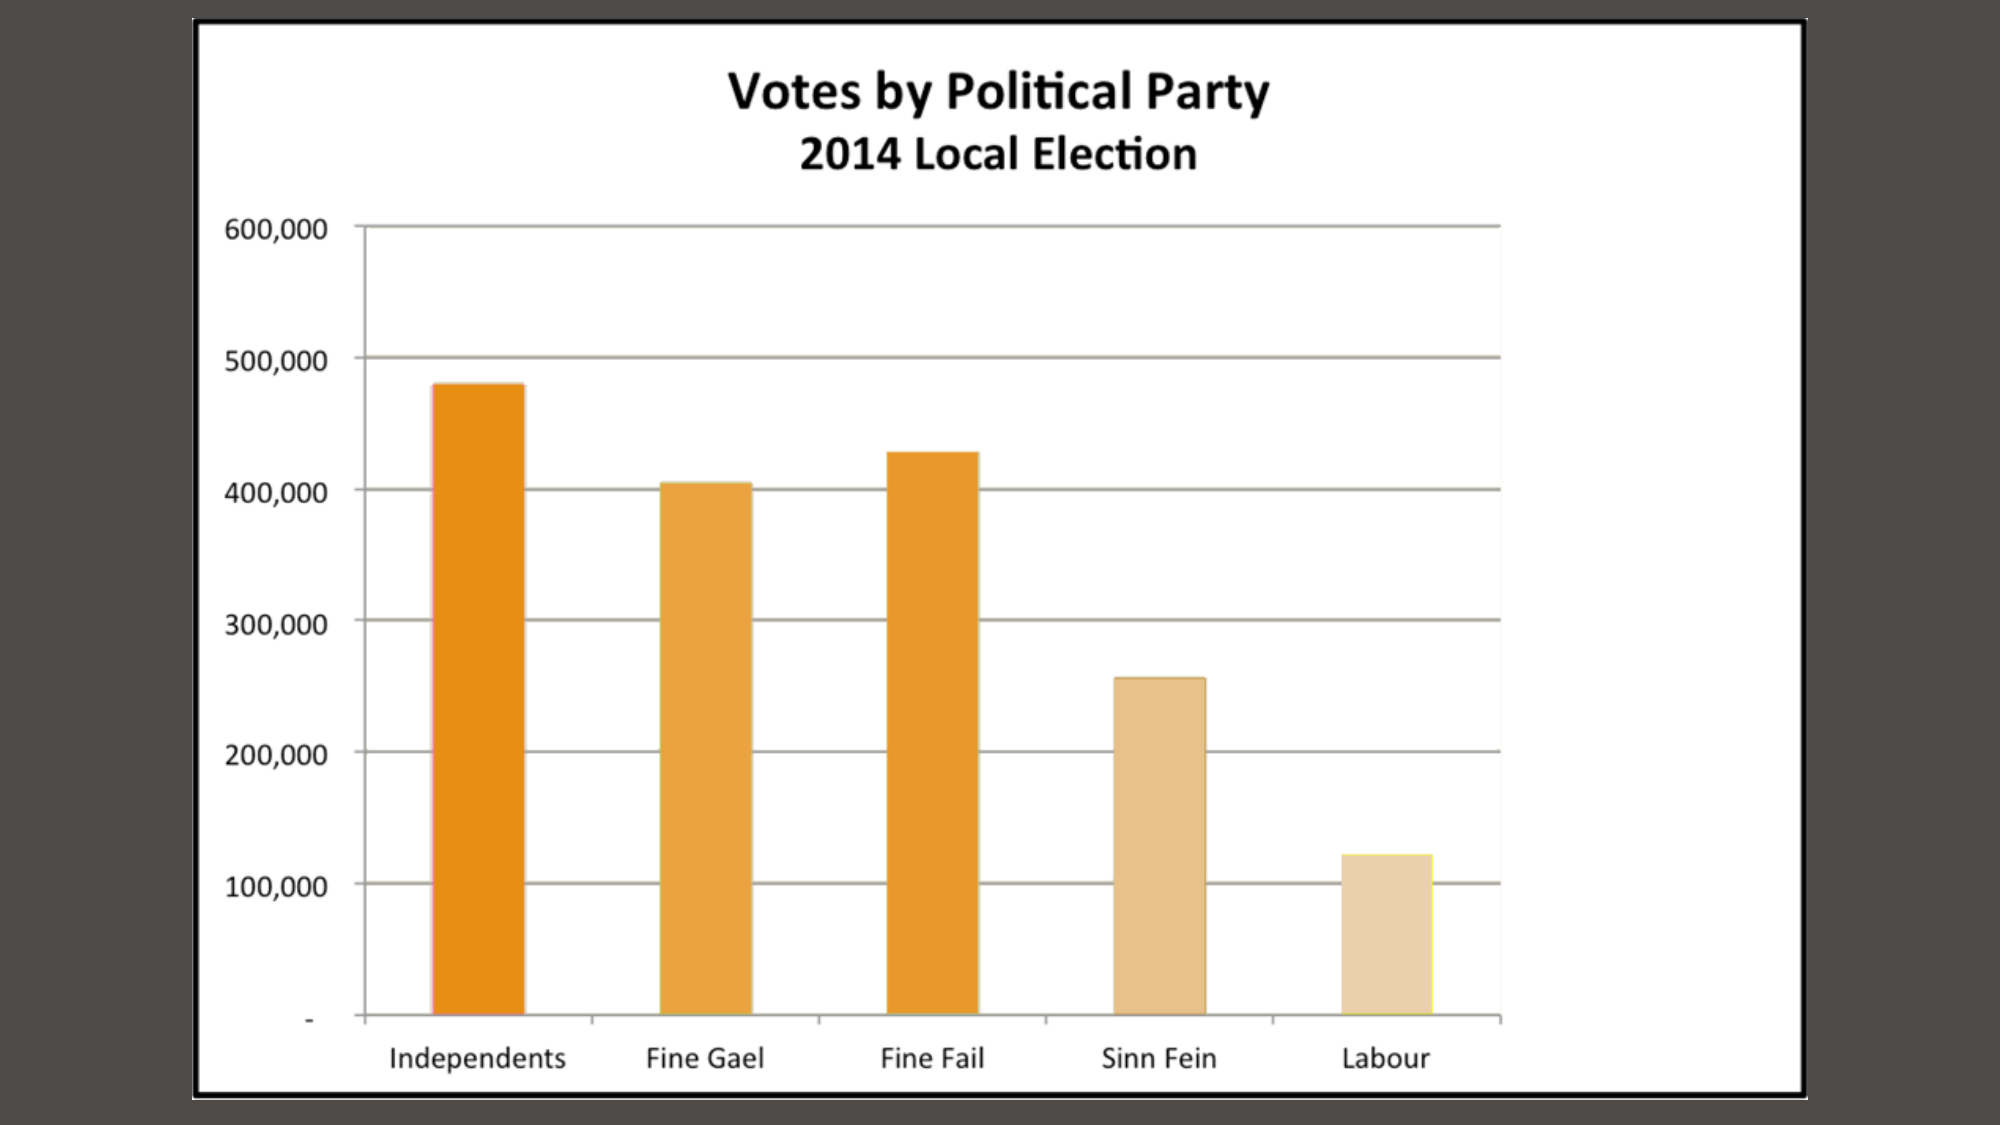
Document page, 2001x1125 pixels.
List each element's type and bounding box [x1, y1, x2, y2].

list [192, 18, 1808, 1100]
